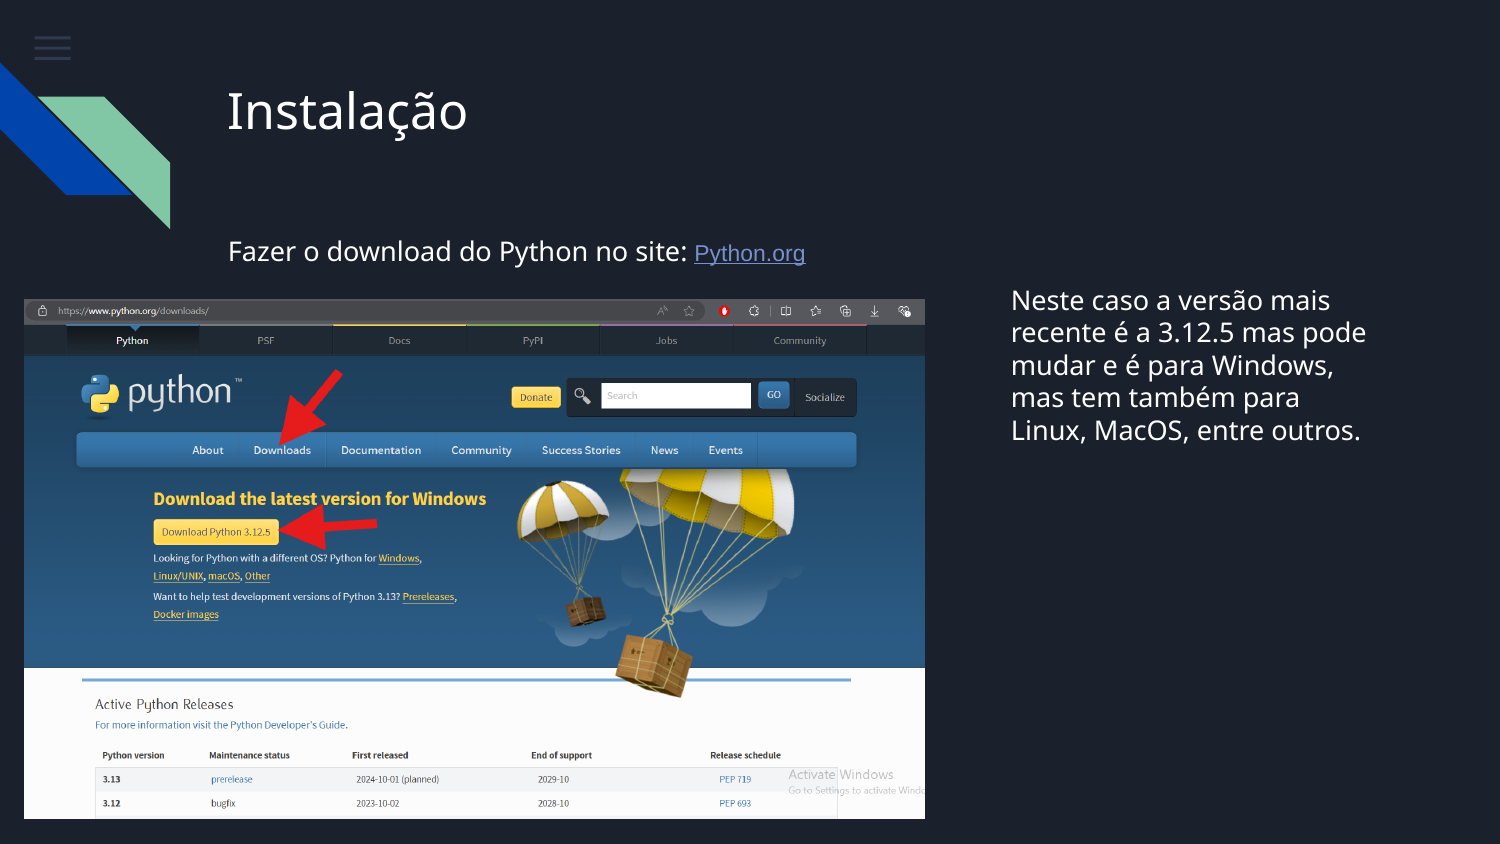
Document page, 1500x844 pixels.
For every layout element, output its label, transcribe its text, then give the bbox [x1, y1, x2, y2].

list Fazer o download do Python no site: Python.org [212, 214, 1368, 275]
picture [24, 299, 925, 819]
title Instalação [212, 64, 1368, 214]
text_box Neste caso a versão mais recente é a 3.12.5 mas pode mudar e é para Windows, mas tem também para Linux, MacOS, entre outros. [995, 268, 1390, 536]
